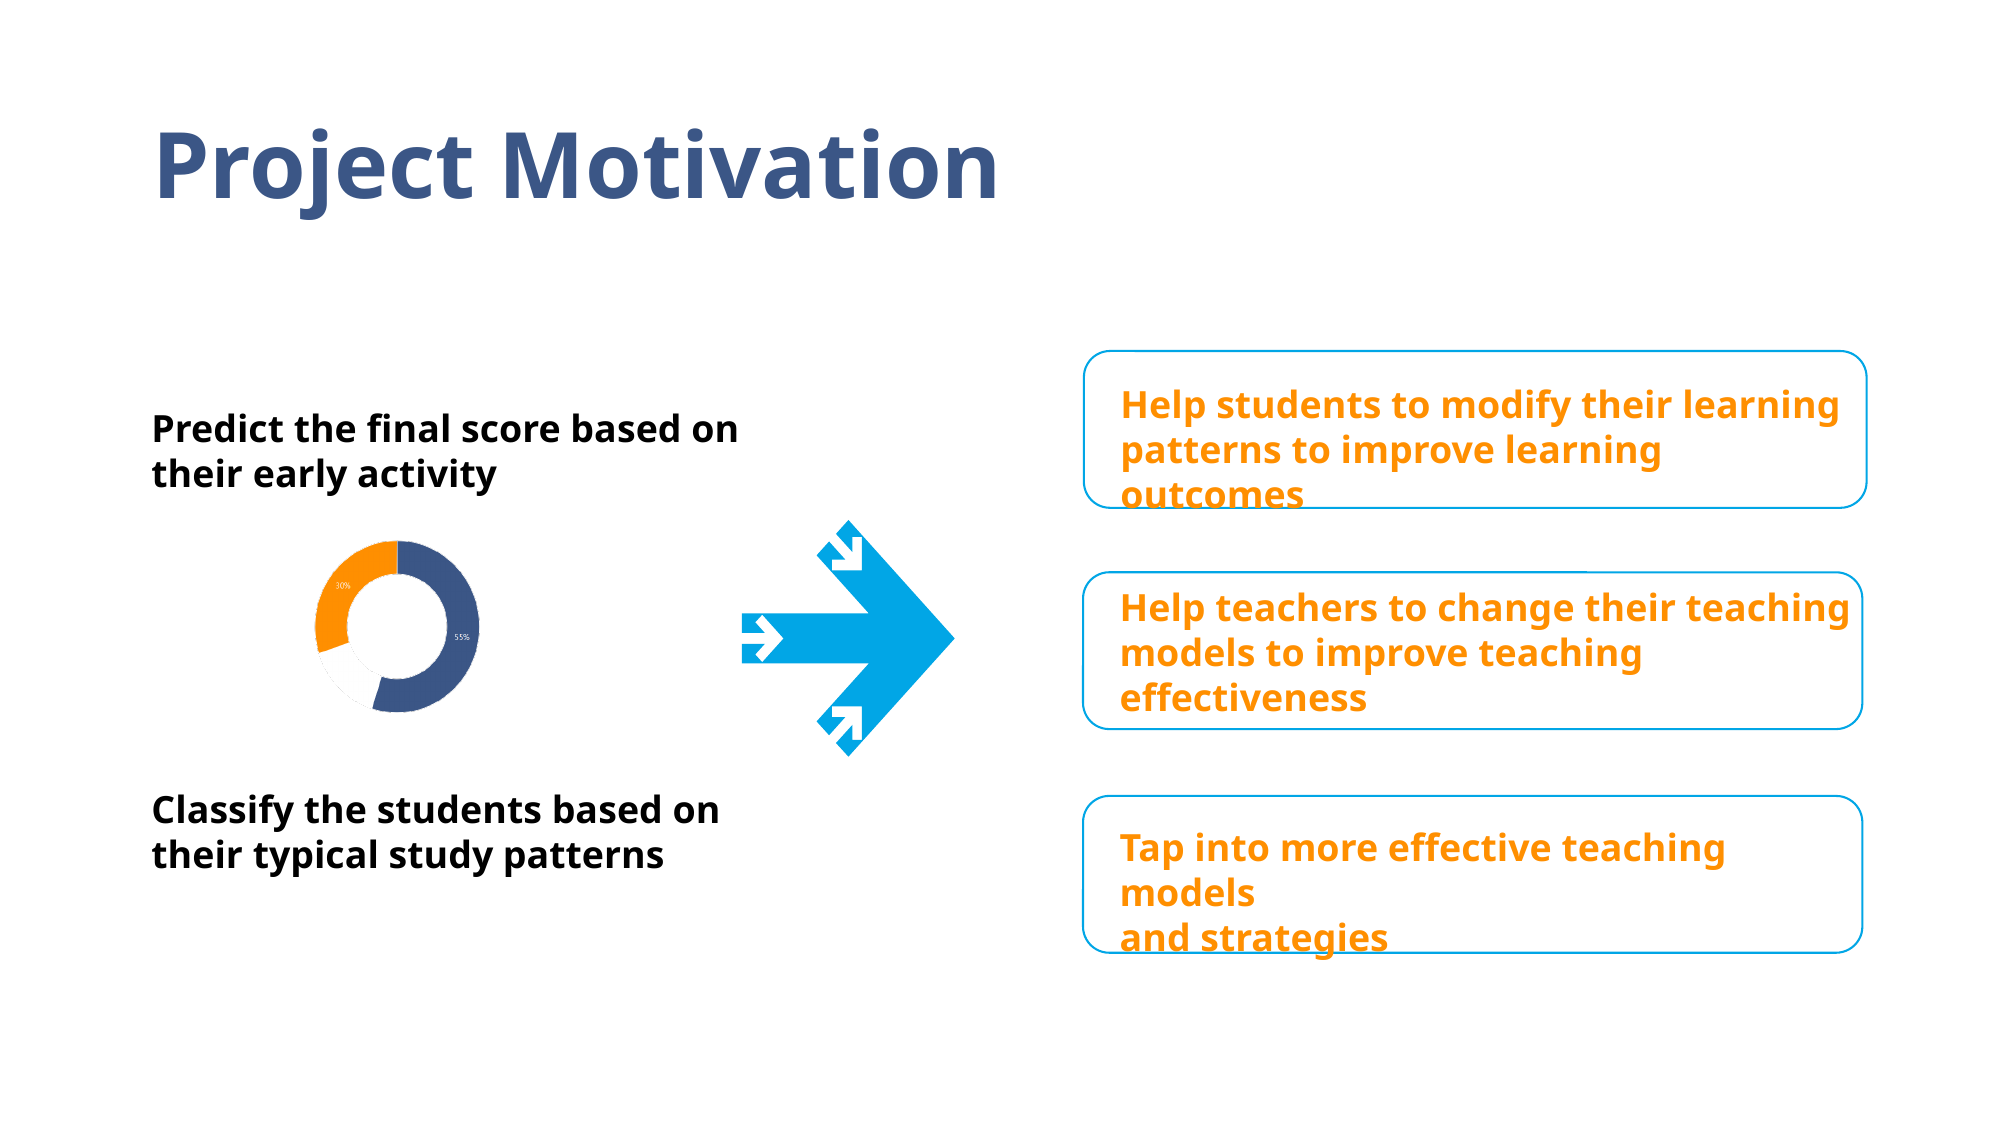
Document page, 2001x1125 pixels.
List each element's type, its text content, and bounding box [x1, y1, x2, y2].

text_box Help students to modify their learning patterns to improve learning outcomes [1105, 373, 1867, 496]
text_box Tap into more effective teaching models and strategies [1104, 816, 1866, 939]
picture [251, 532, 543, 721]
text_box Predict the final score based on their early activity [136, 397, 898, 520]
title Project Motivation [137, 59, 1863, 278]
text_box Help teachers to change their teaching models to improve teaching effectiveness [1104, 576, 1867, 700]
text_box [1083, 350, 1867, 508]
text_box [741, 519, 955, 757]
text_box [1083, 572, 1863, 730]
text_box [1083, 795, 1862, 953]
text_box Classify the students based on their typical study patterns [136, 778, 898, 902]
